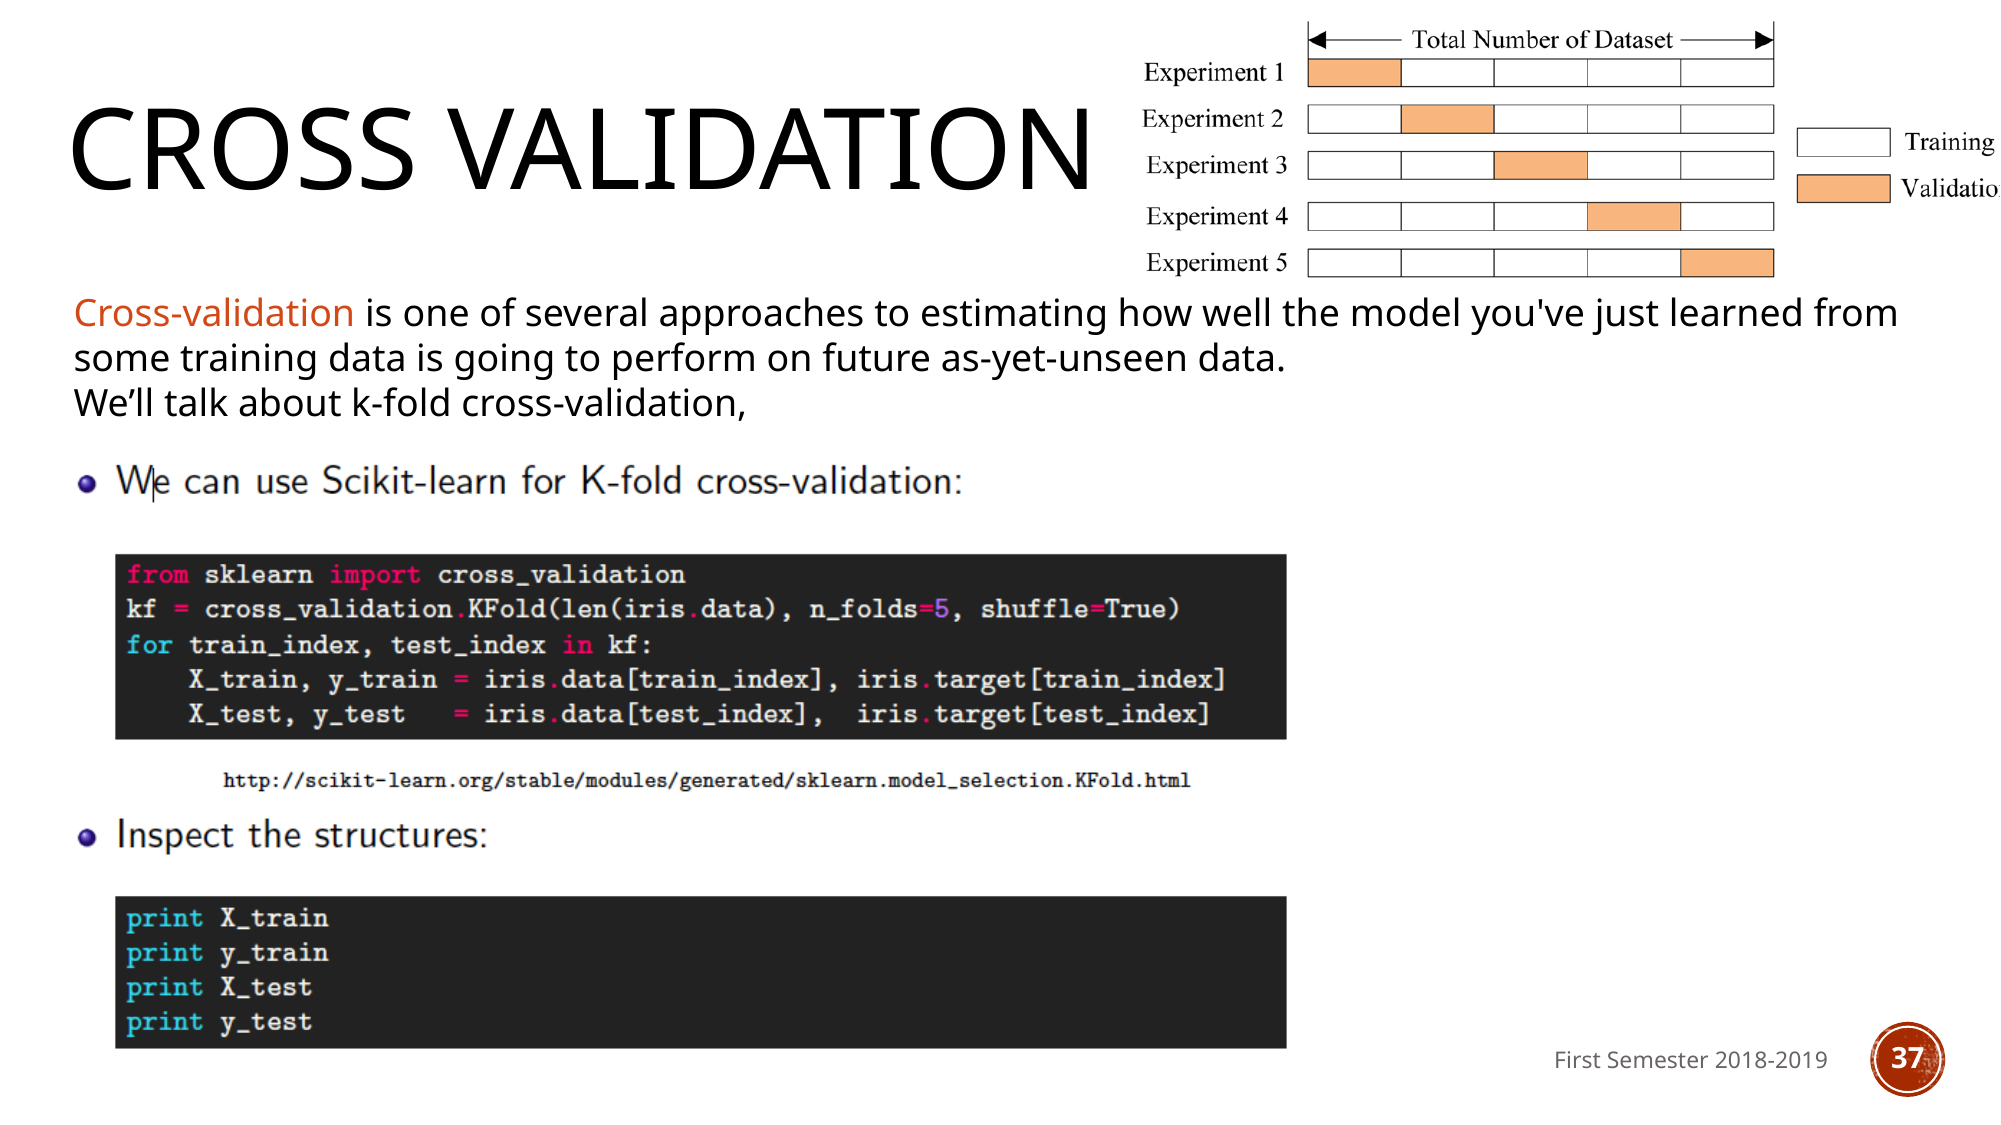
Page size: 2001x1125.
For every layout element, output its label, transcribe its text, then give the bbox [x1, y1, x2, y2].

slide_number 37 [1855, 1028, 1961, 1089]
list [61, 427, 1306, 1087]
slide_number First Semester 2018-2019 [1308, 1028, 1844, 1089]
title Cross Validation [51, 49, 1136, 258]
picture [1137, 16, 2000, 282]
text_box Cross-validation is one of several approaches to estimating how well the model you've just learned from some training data is going to perform on future as-yet-unseen data. We’ll talk about k-fold cross-validation, [58, 281, 1945, 432]
